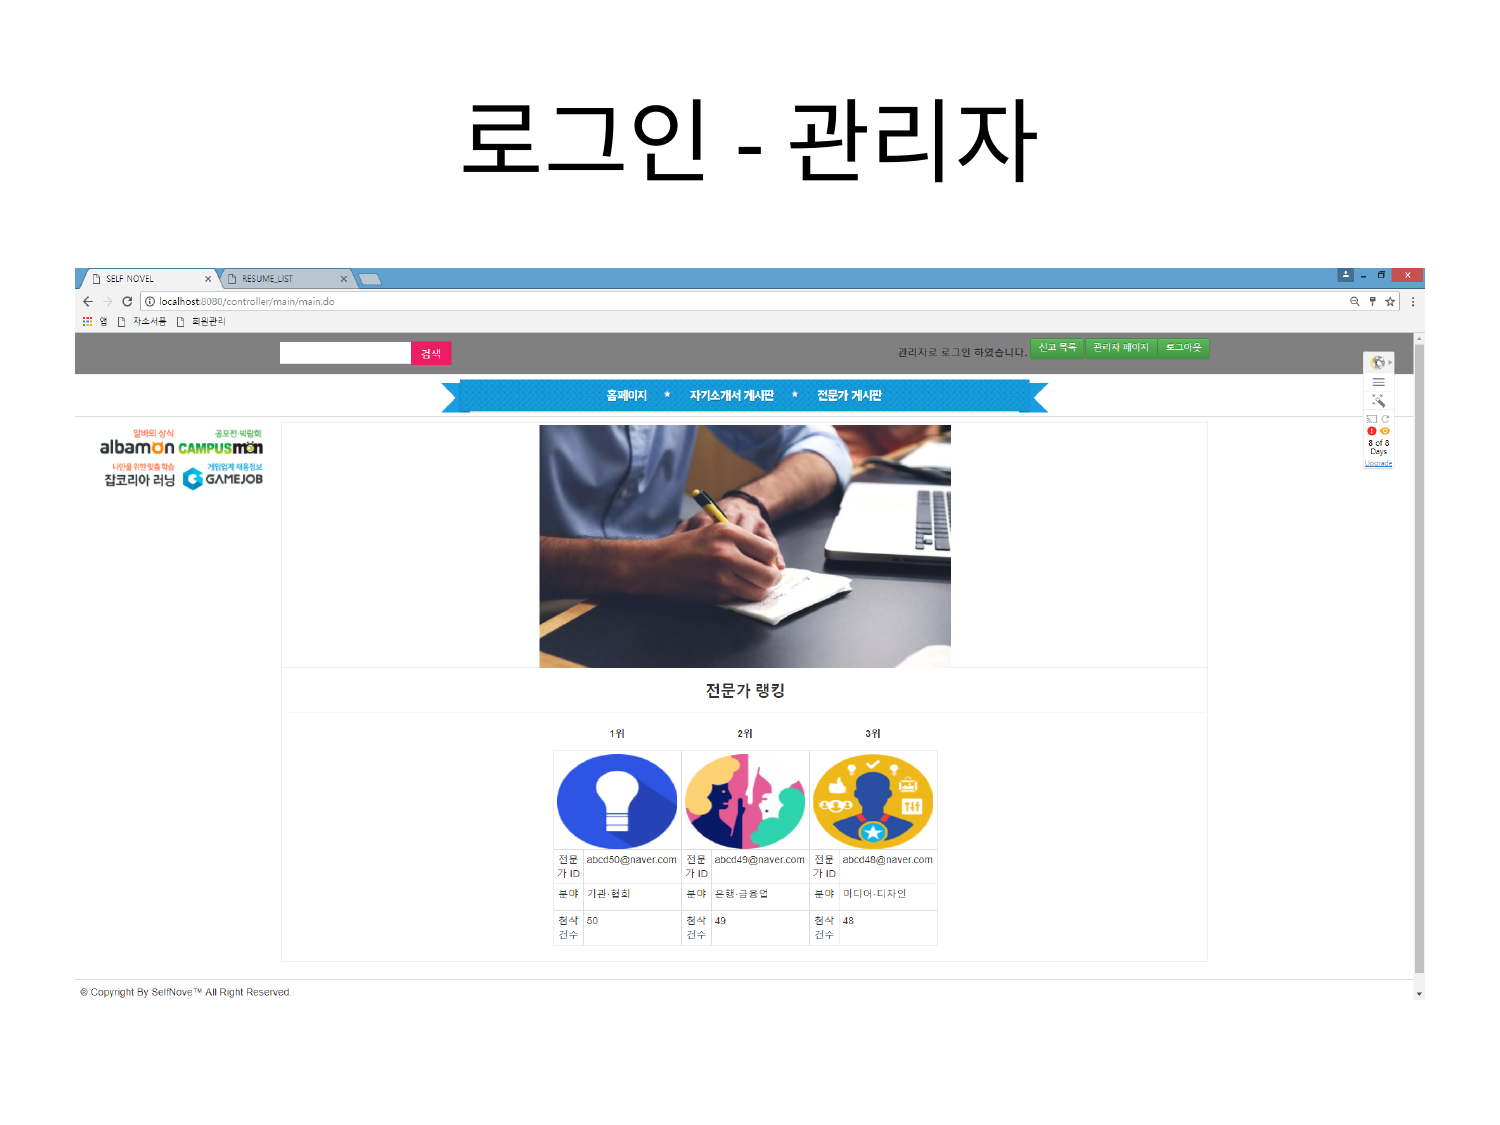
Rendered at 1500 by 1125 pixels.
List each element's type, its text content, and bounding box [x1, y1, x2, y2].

title 로그인-관리자 [75, 45, 1425, 233]
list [74, 267, 1426, 1000]
